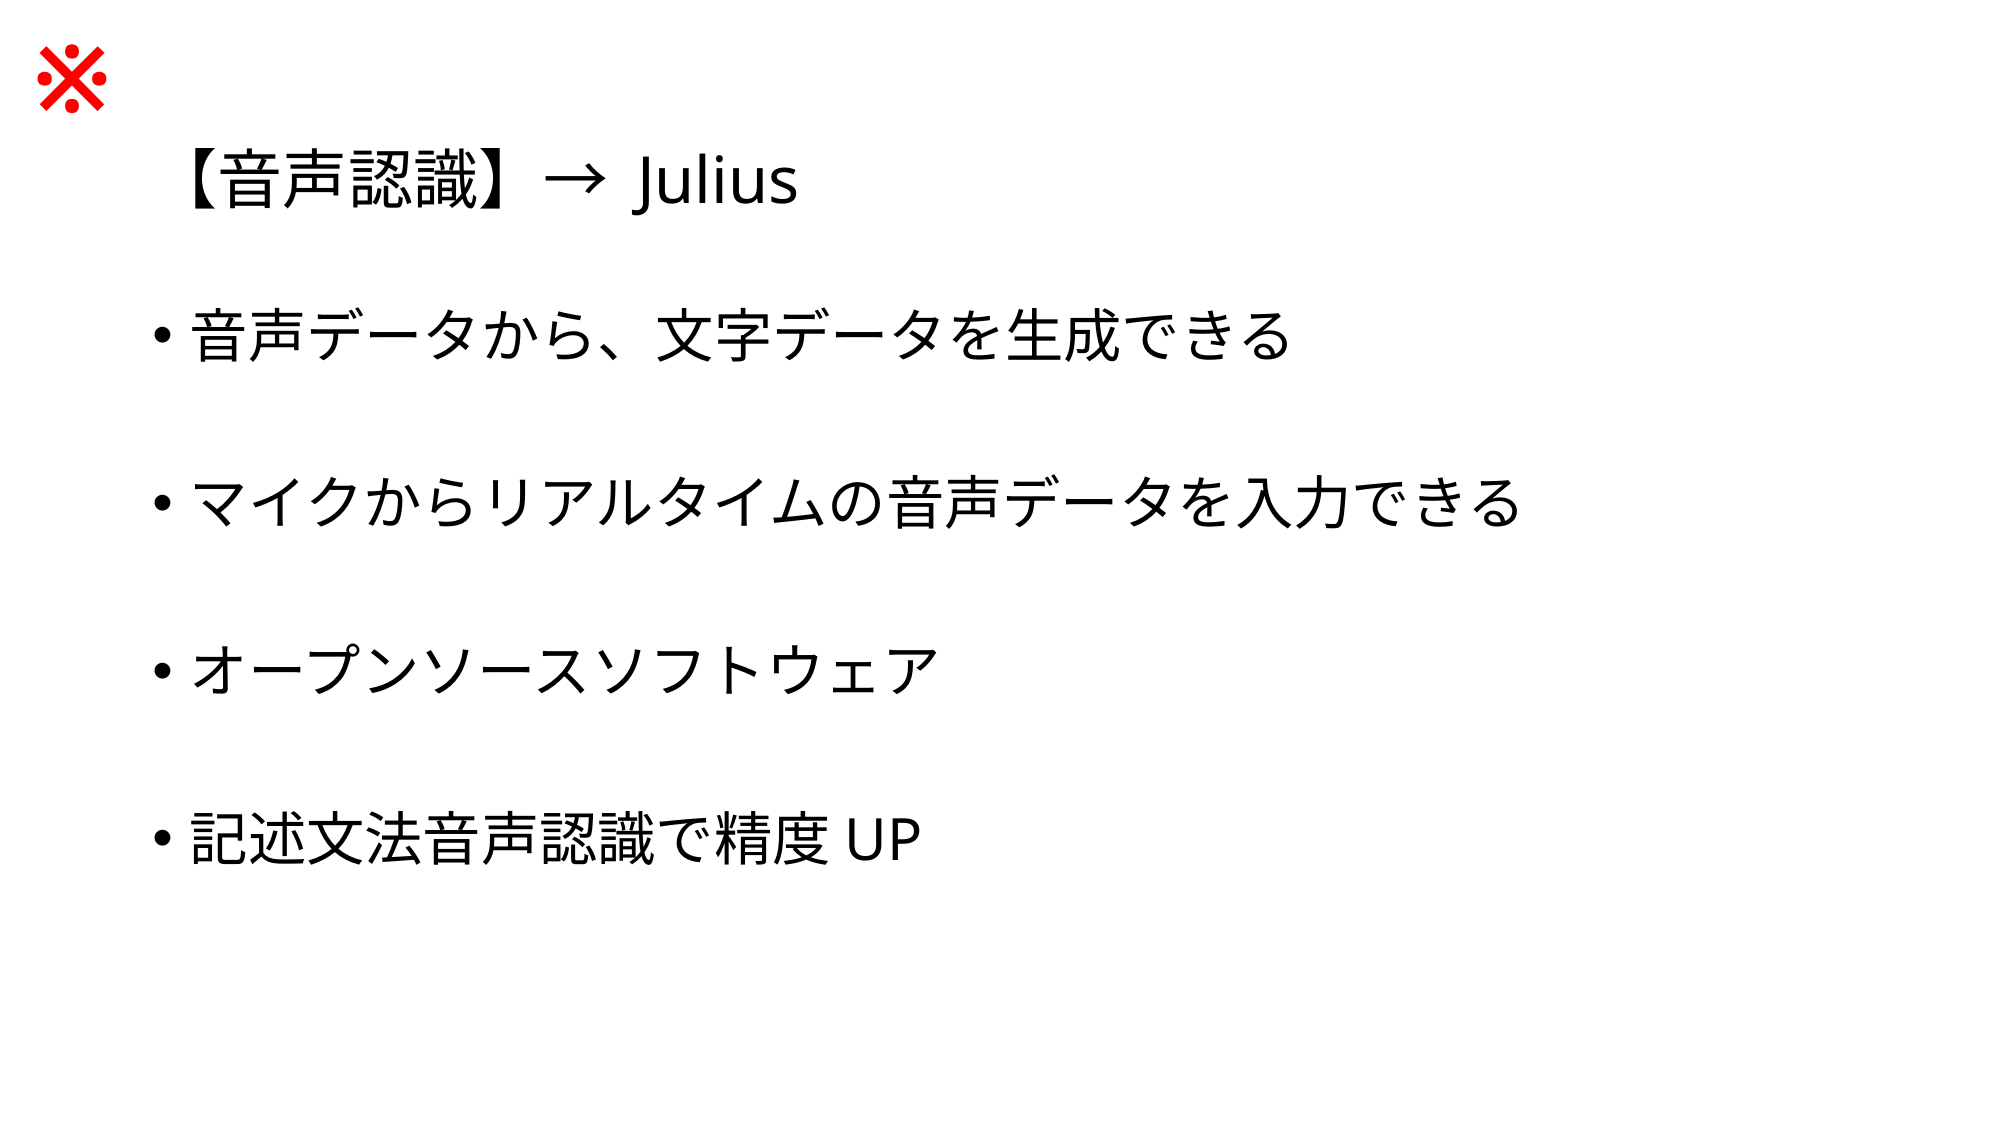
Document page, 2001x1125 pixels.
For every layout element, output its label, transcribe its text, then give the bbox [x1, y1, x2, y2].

title 【音声認識】→ Julius [137, 128, 1863, 299]
text_box ※ [19, 12, 138, 137]
list 音声データから、文字データを生成できる マイクからリアルタイムの音声データを入力できる オープンソースソフトウェア 記述文法音声認識で精度UP [137, 299, 1863, 1014]
